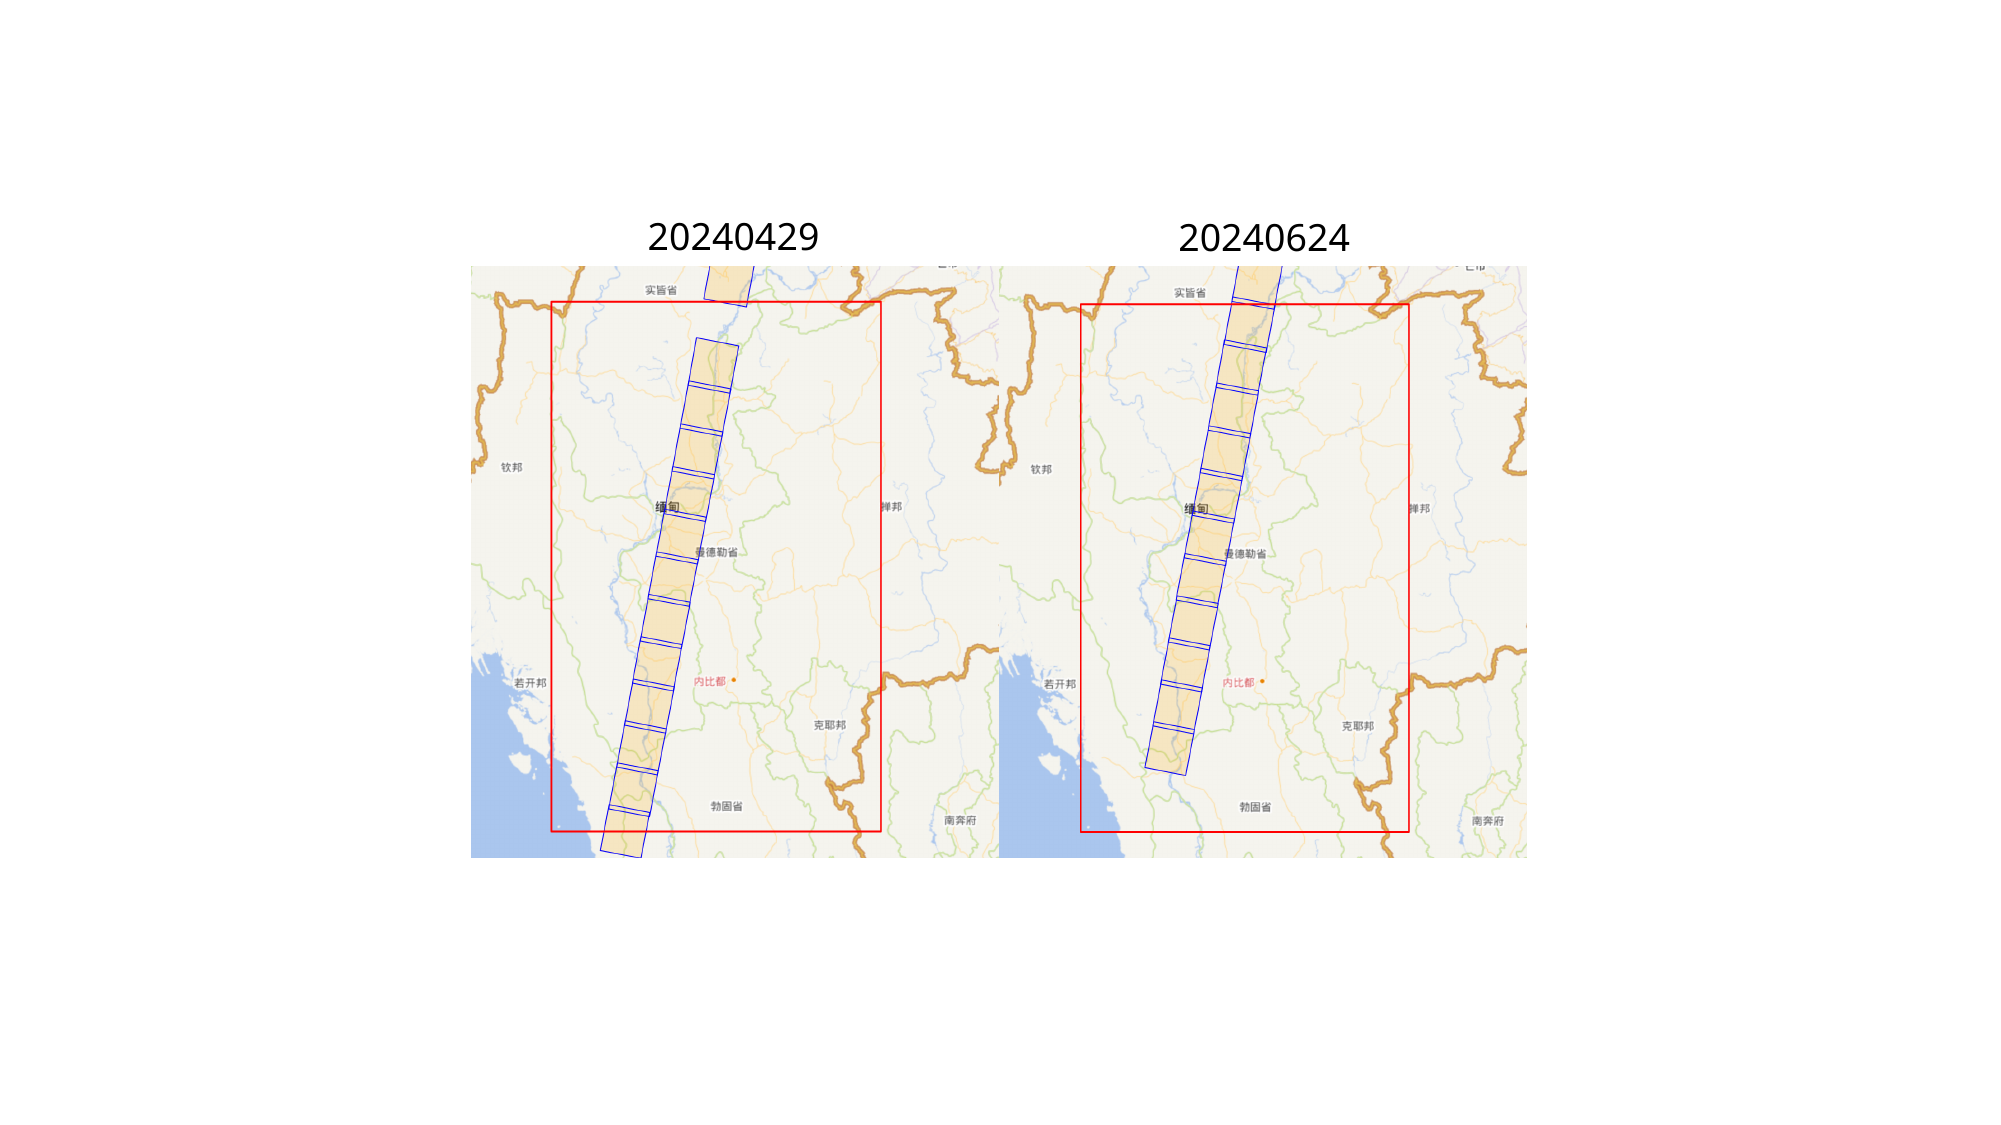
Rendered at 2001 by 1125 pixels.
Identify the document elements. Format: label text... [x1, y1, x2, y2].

text_box 20240429 [619, 205, 848, 266]
text_box 20240624 [1150, 206, 1379, 266]
picture [471, 266, 1527, 858]
